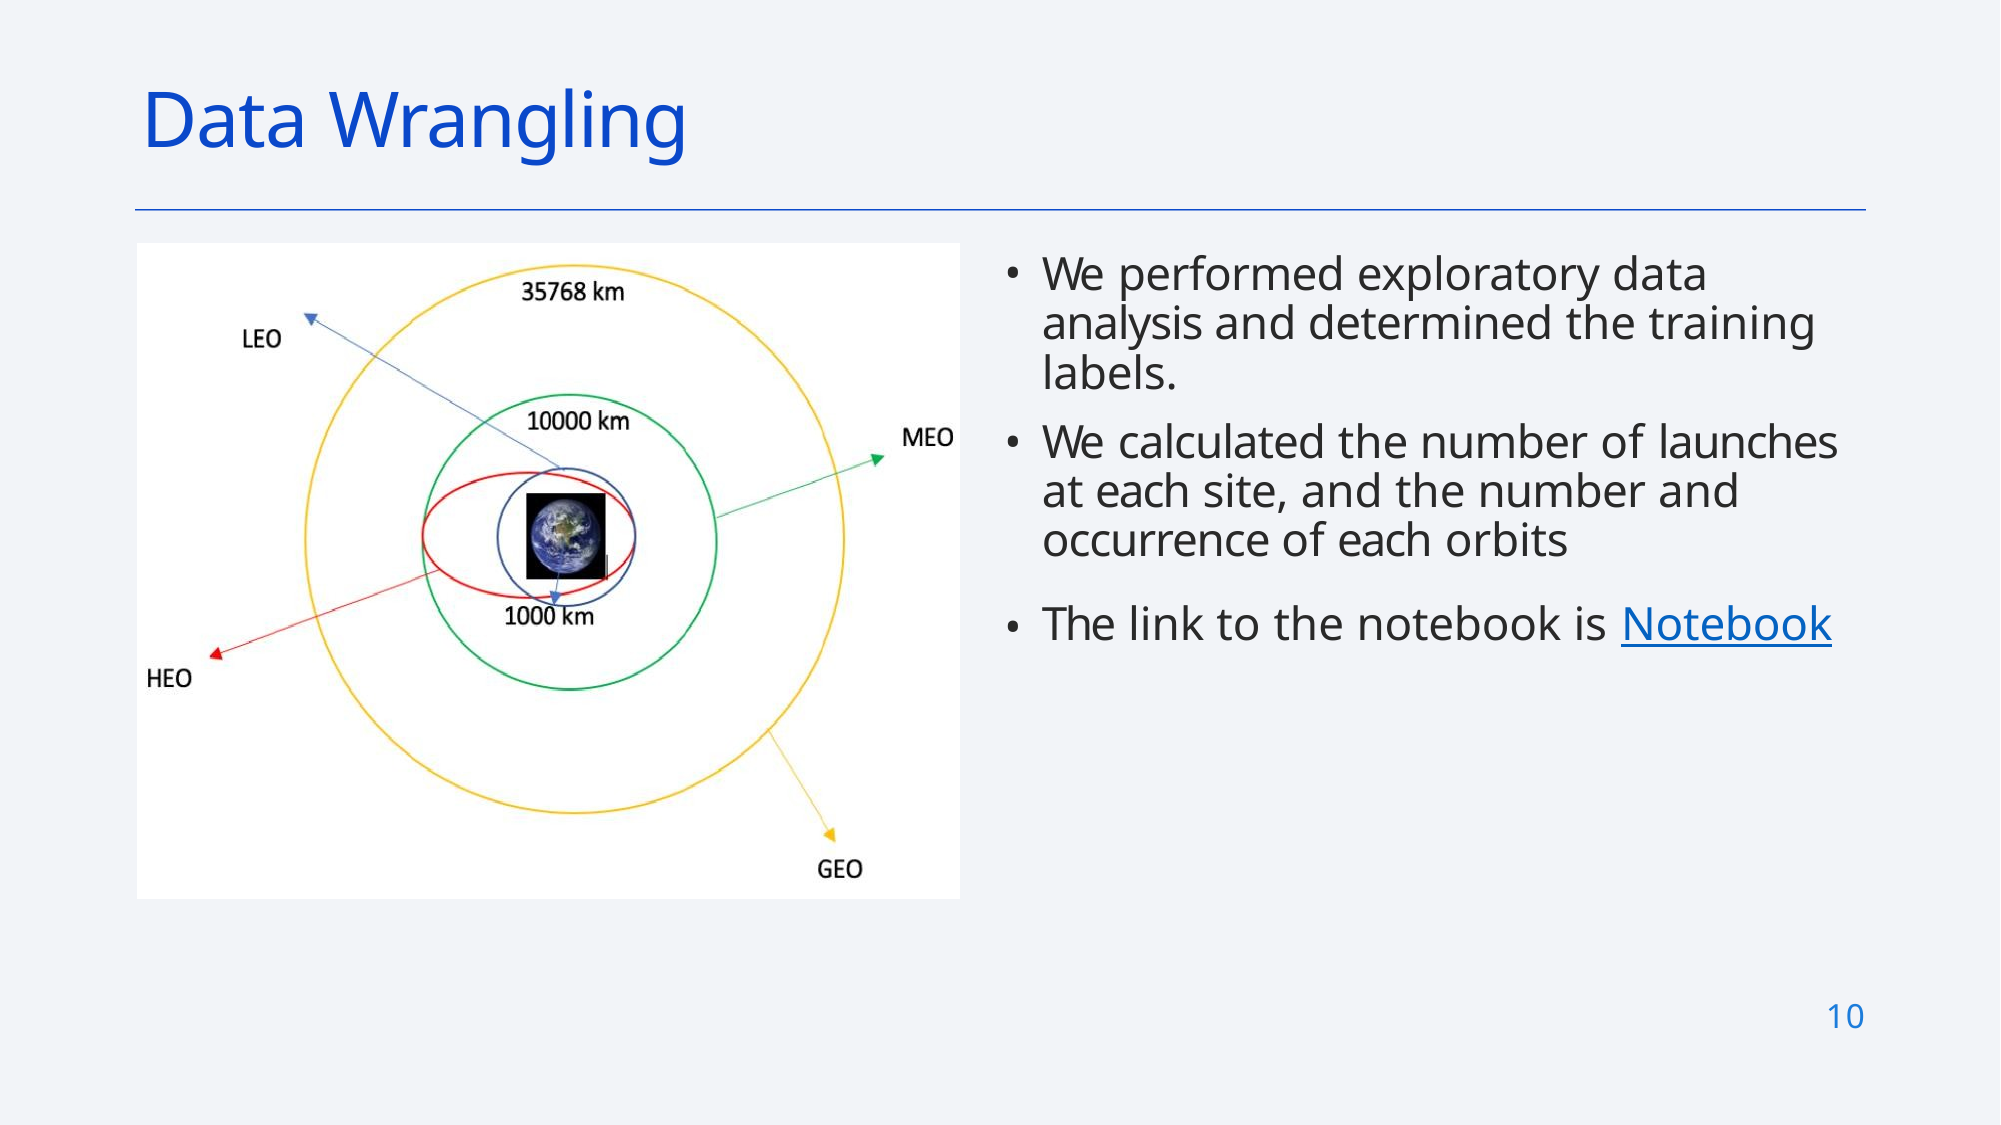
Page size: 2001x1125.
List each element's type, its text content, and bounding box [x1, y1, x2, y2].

picture [0, 0, 2000, 1125]
slide_number 10 [1819, 1001, 1874, 1125]
title Data Wrangling [118, 49, 1837, 259]
list We performed exploratory data analysis and determined the training labels. We calculated the number of launches at each site, and the number and occurrence of each orbits The link to the notebook is Notebook [1002, 240, 1866, 887]
